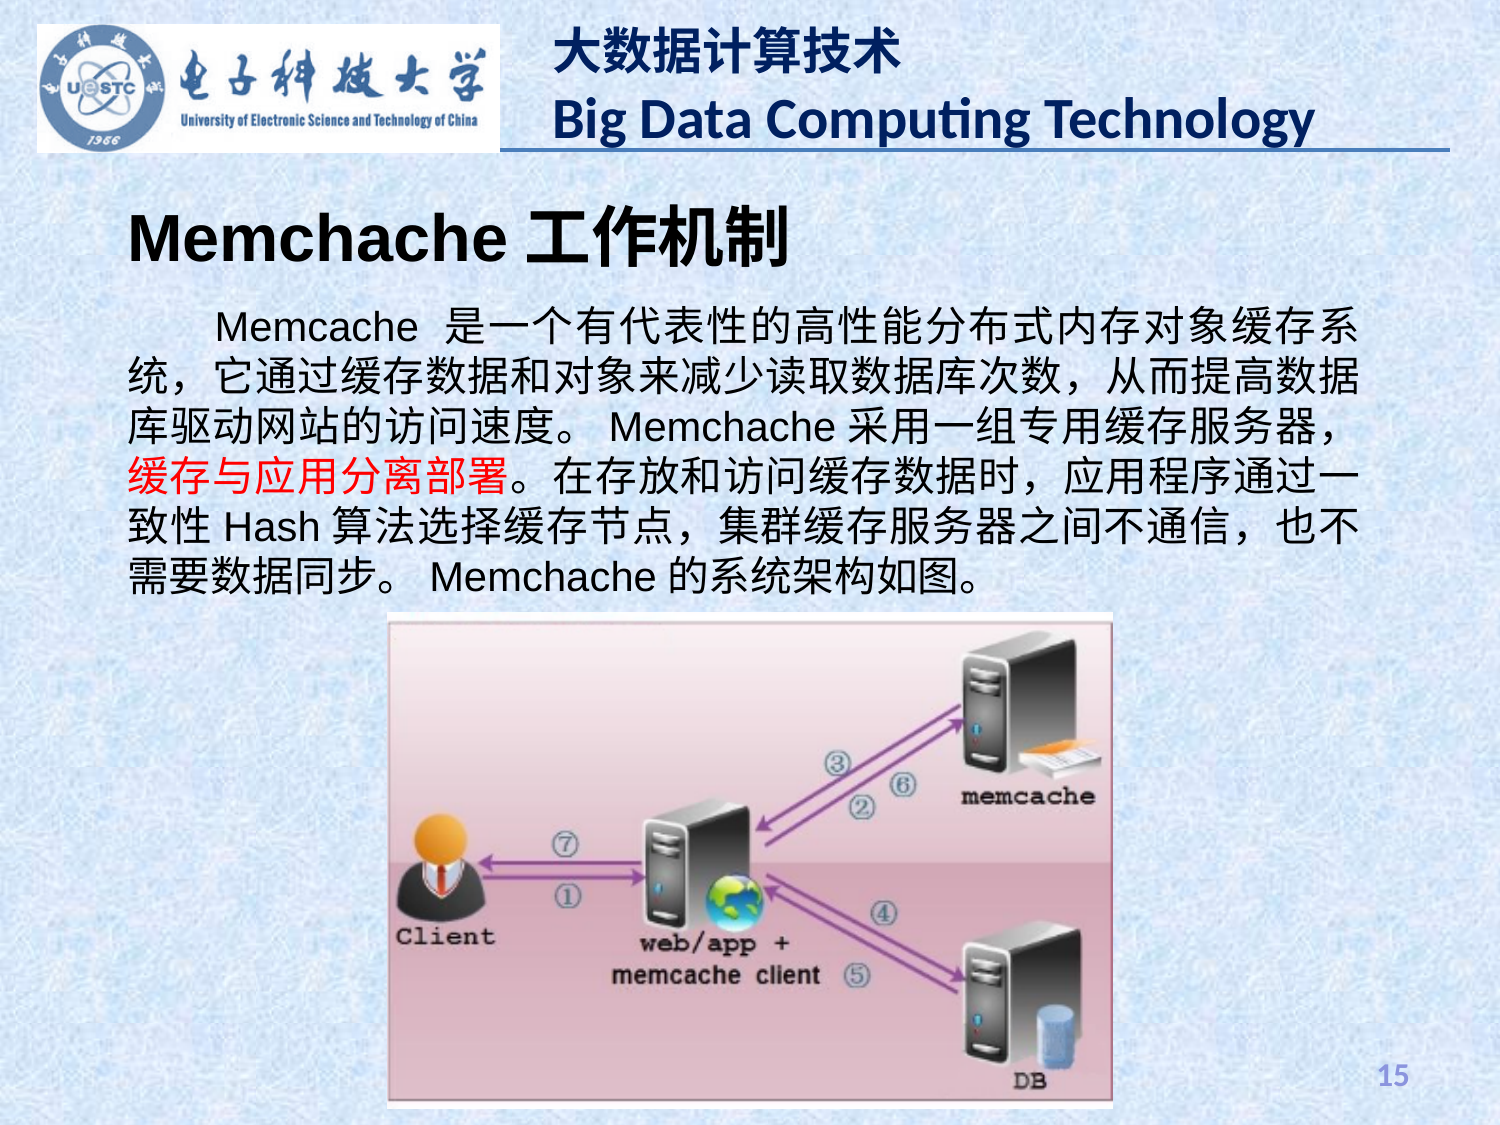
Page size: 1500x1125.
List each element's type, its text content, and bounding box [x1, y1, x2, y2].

text_box Memchache工作机制 Memcache 是一个有代表性的高性能分布式内存对象缓存系统，它通过缓存数据和对象来减少读取数据库次数，从而提高数据库驱动网站的访问速度。Memchache采用一组专用缓存服务器，缓存与应用分离部署。在存放和访问缓存数据时，应用程序通过一致性Hash算法选择缓存节点，集群缓存服务器之间不通信，也不需要数据同步。Memchache的系统架构如图。 [112, 187, 1375, 608]
picture [0, 0, 1500, 1125]
text_box 大数据计算技术 Big Data Computing Technology [537, 12, 1450, 149]
slide_number 15 [1116, 1042, 1425, 1103]
